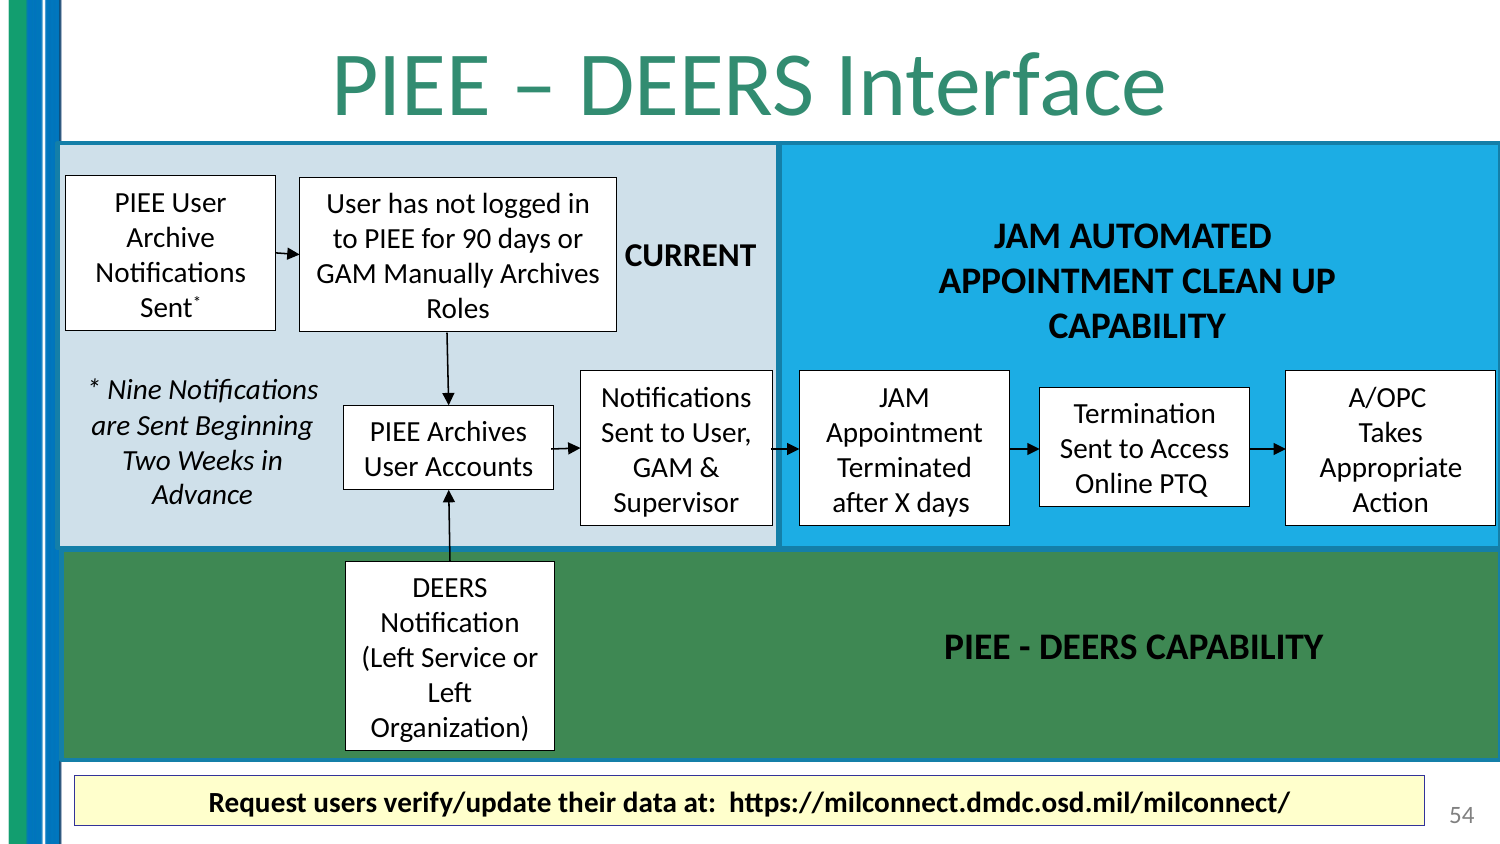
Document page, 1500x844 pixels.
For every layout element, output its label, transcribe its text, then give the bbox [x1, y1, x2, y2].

title PIEE – DEERS Interface [75, 8, 1425, 141]
picture [29, 0, 1500, 844]
text_box Request users verify/update their data at: https://milconnect.dmdc.osd.mil/milconnect/ [74, 775, 1425, 826]
picture [0, 0, 26, 844]
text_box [57, 142, 1500, 761]
